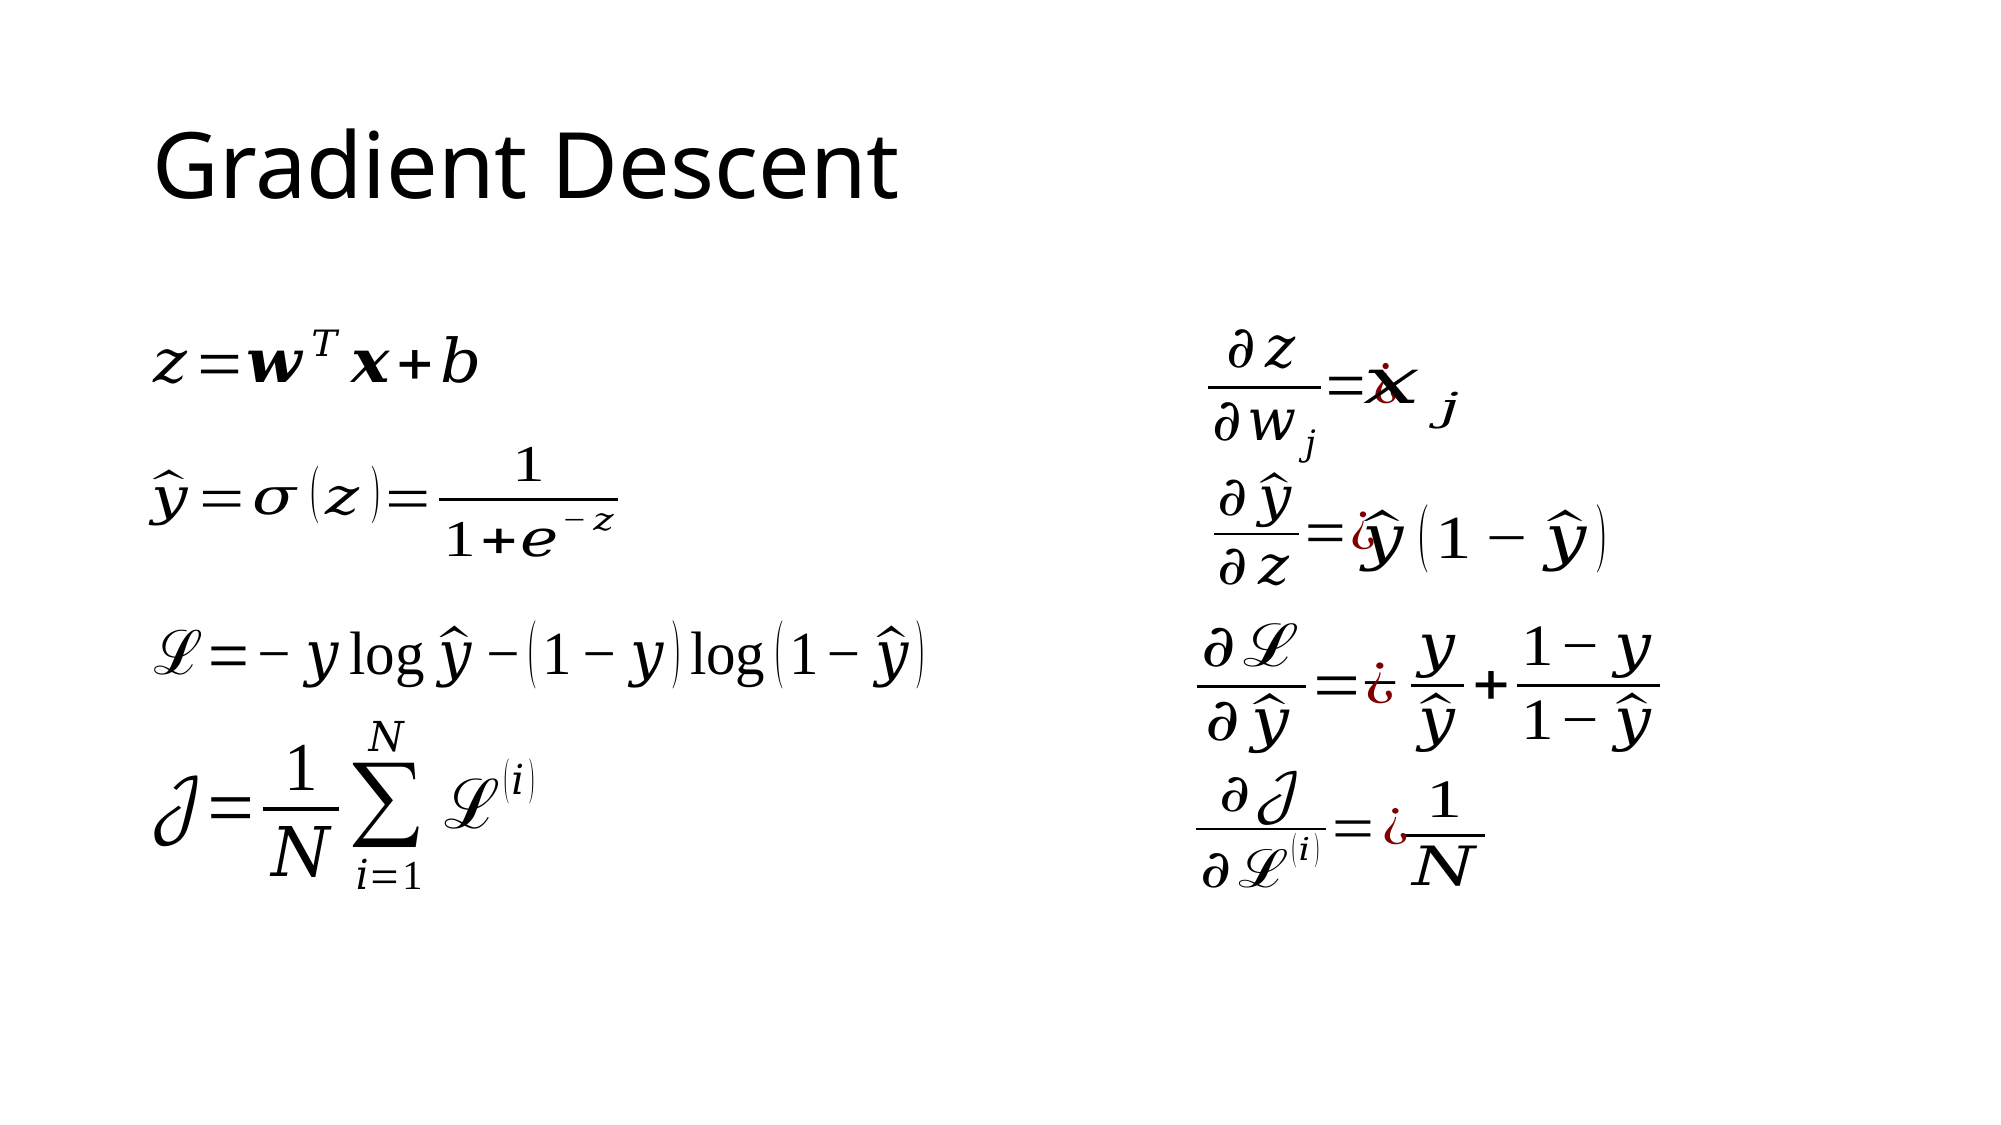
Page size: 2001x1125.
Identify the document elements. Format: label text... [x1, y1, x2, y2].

title Gradient Descent [137, 59, 1863, 278]
